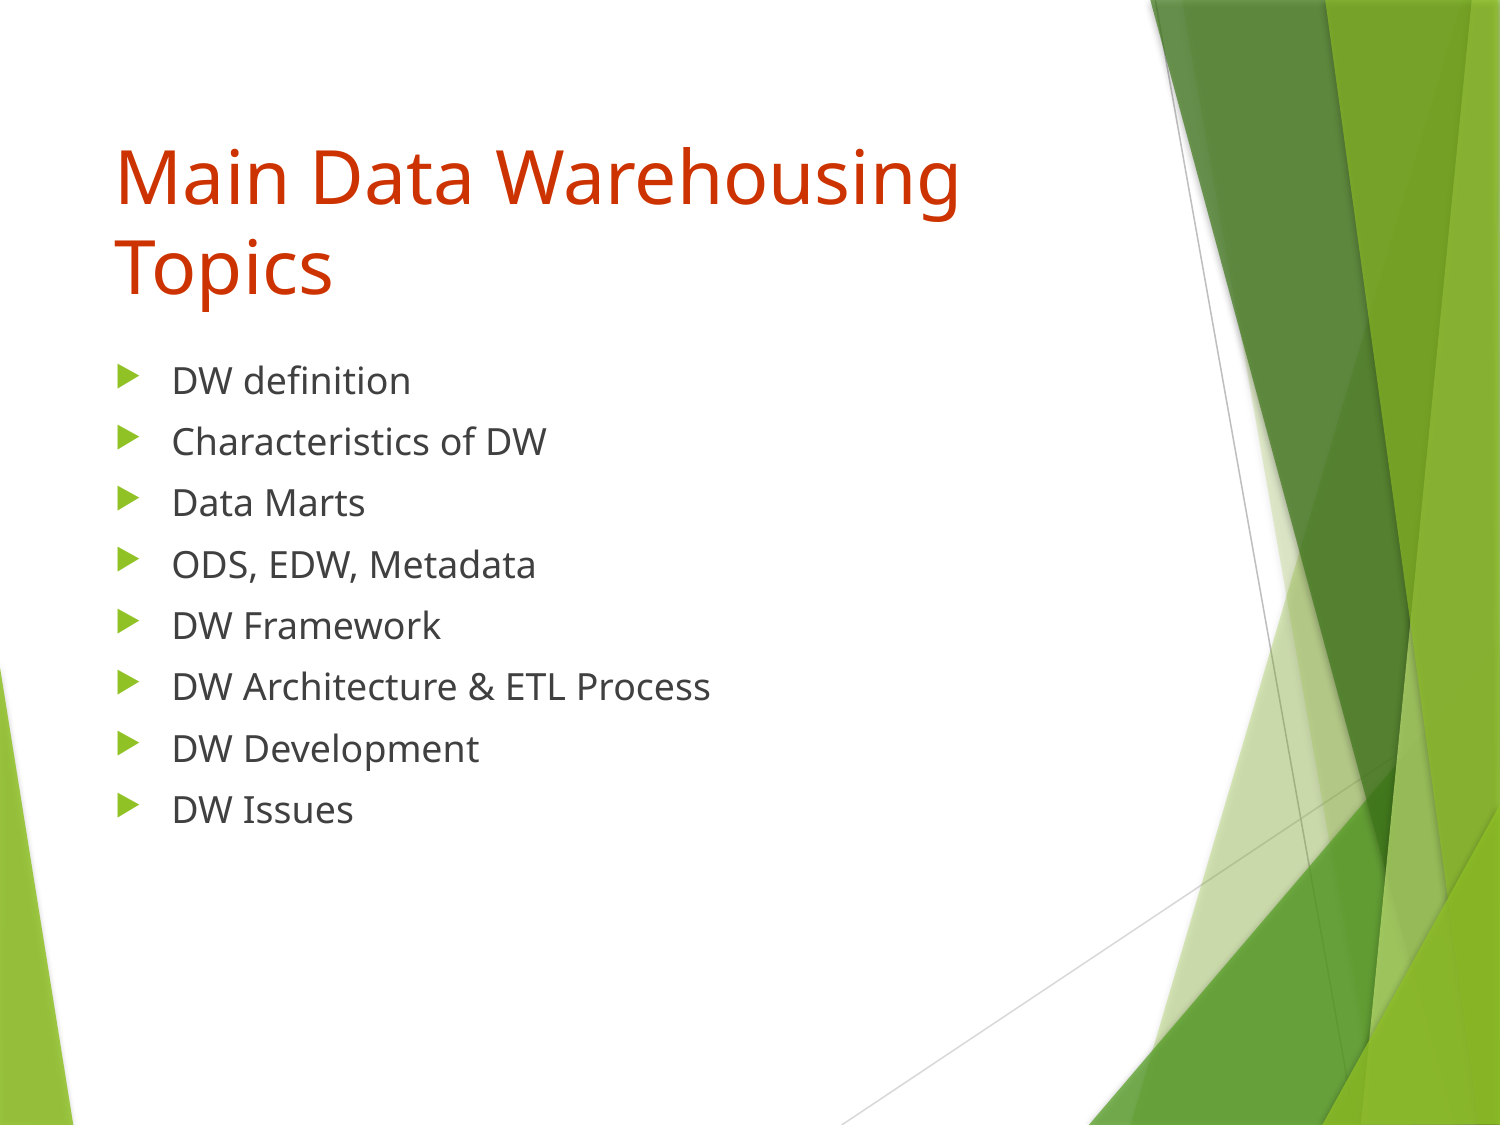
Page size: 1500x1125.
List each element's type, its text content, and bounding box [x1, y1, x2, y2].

title Main Data Warehousing Topics [99, 99, 1142, 317]
list DW definition Characteristics of DW Data Marts ODS, EDW, Metadata DW Framework DW Architecture & ETL Process DW Development DW Issues [99, 354, 1142, 992]
